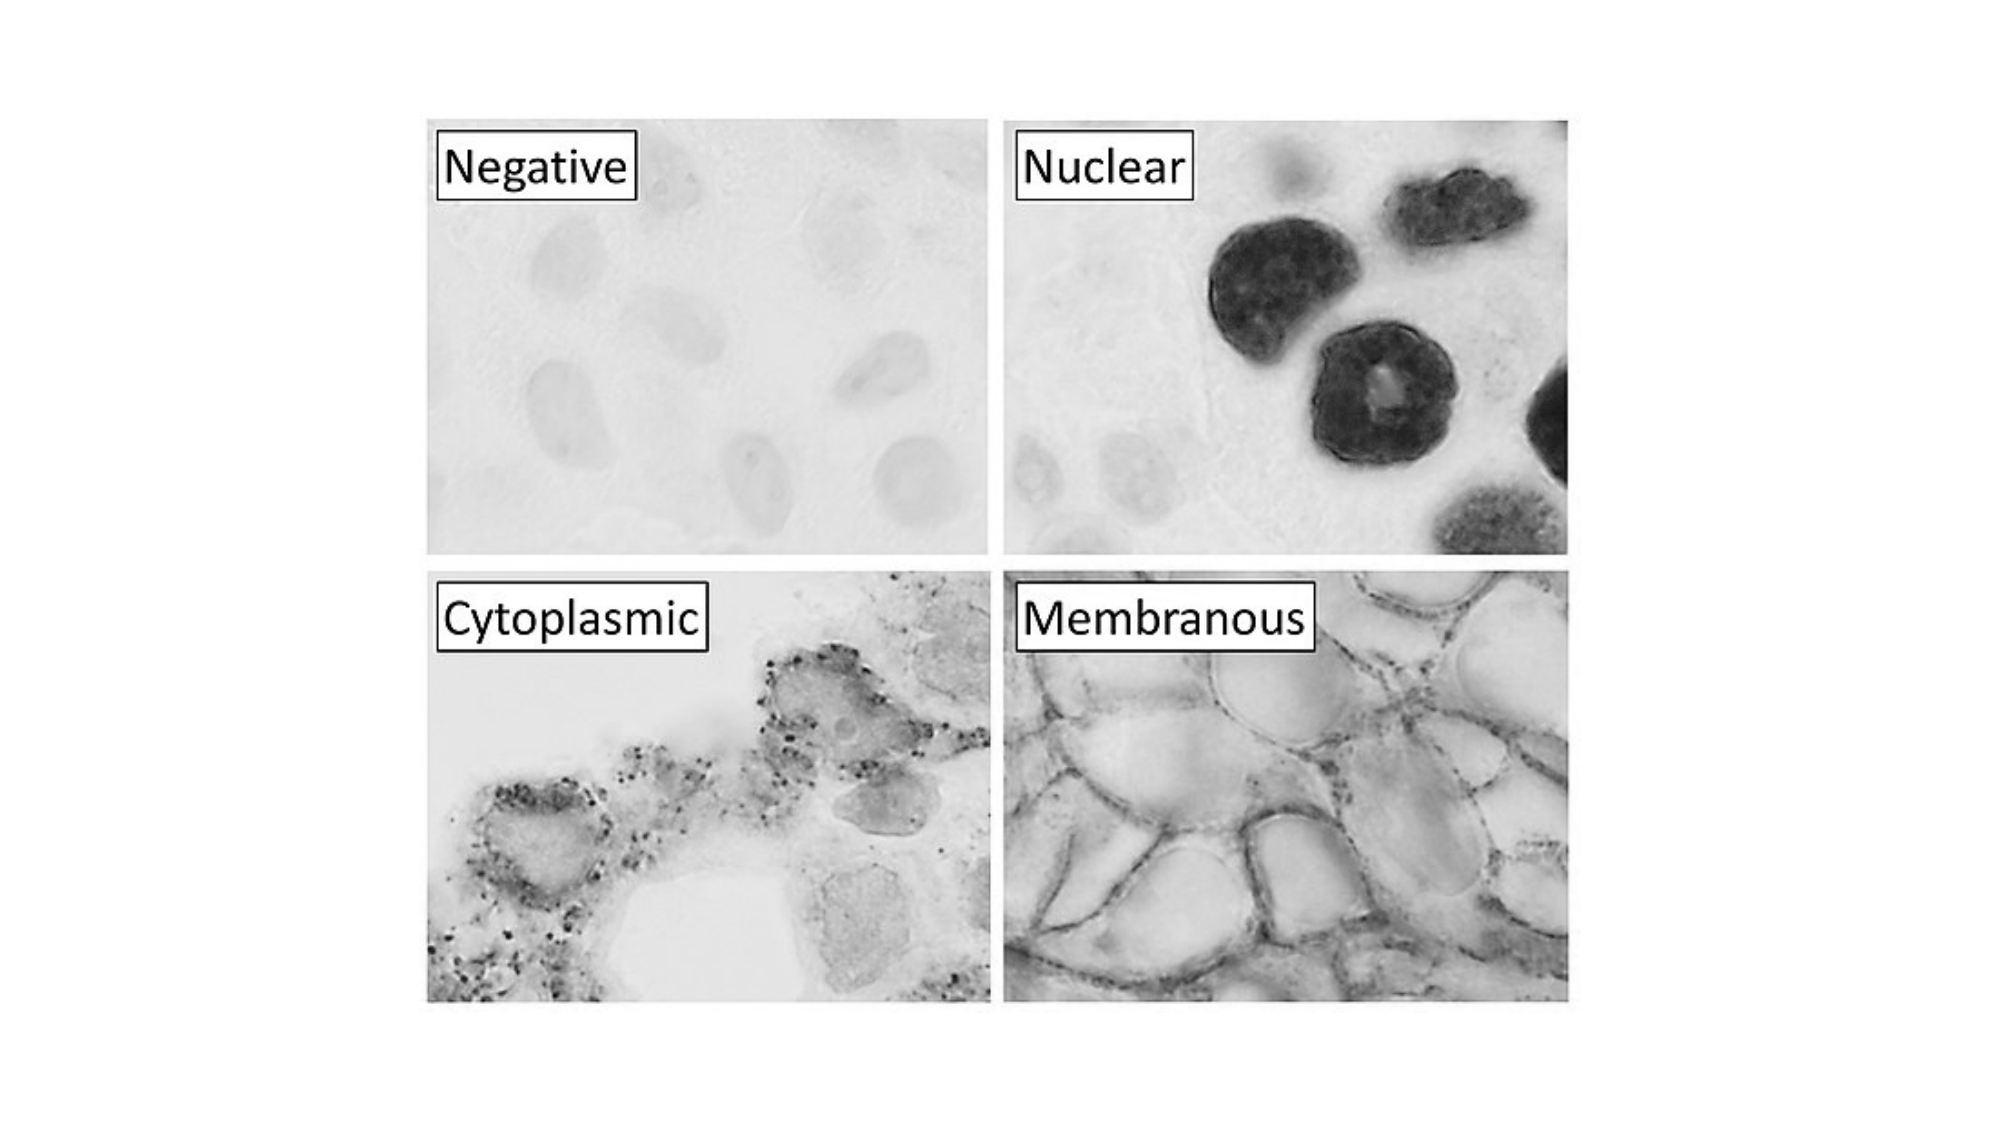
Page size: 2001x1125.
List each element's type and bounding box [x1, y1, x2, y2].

list [419, 112, 1581, 1013]
